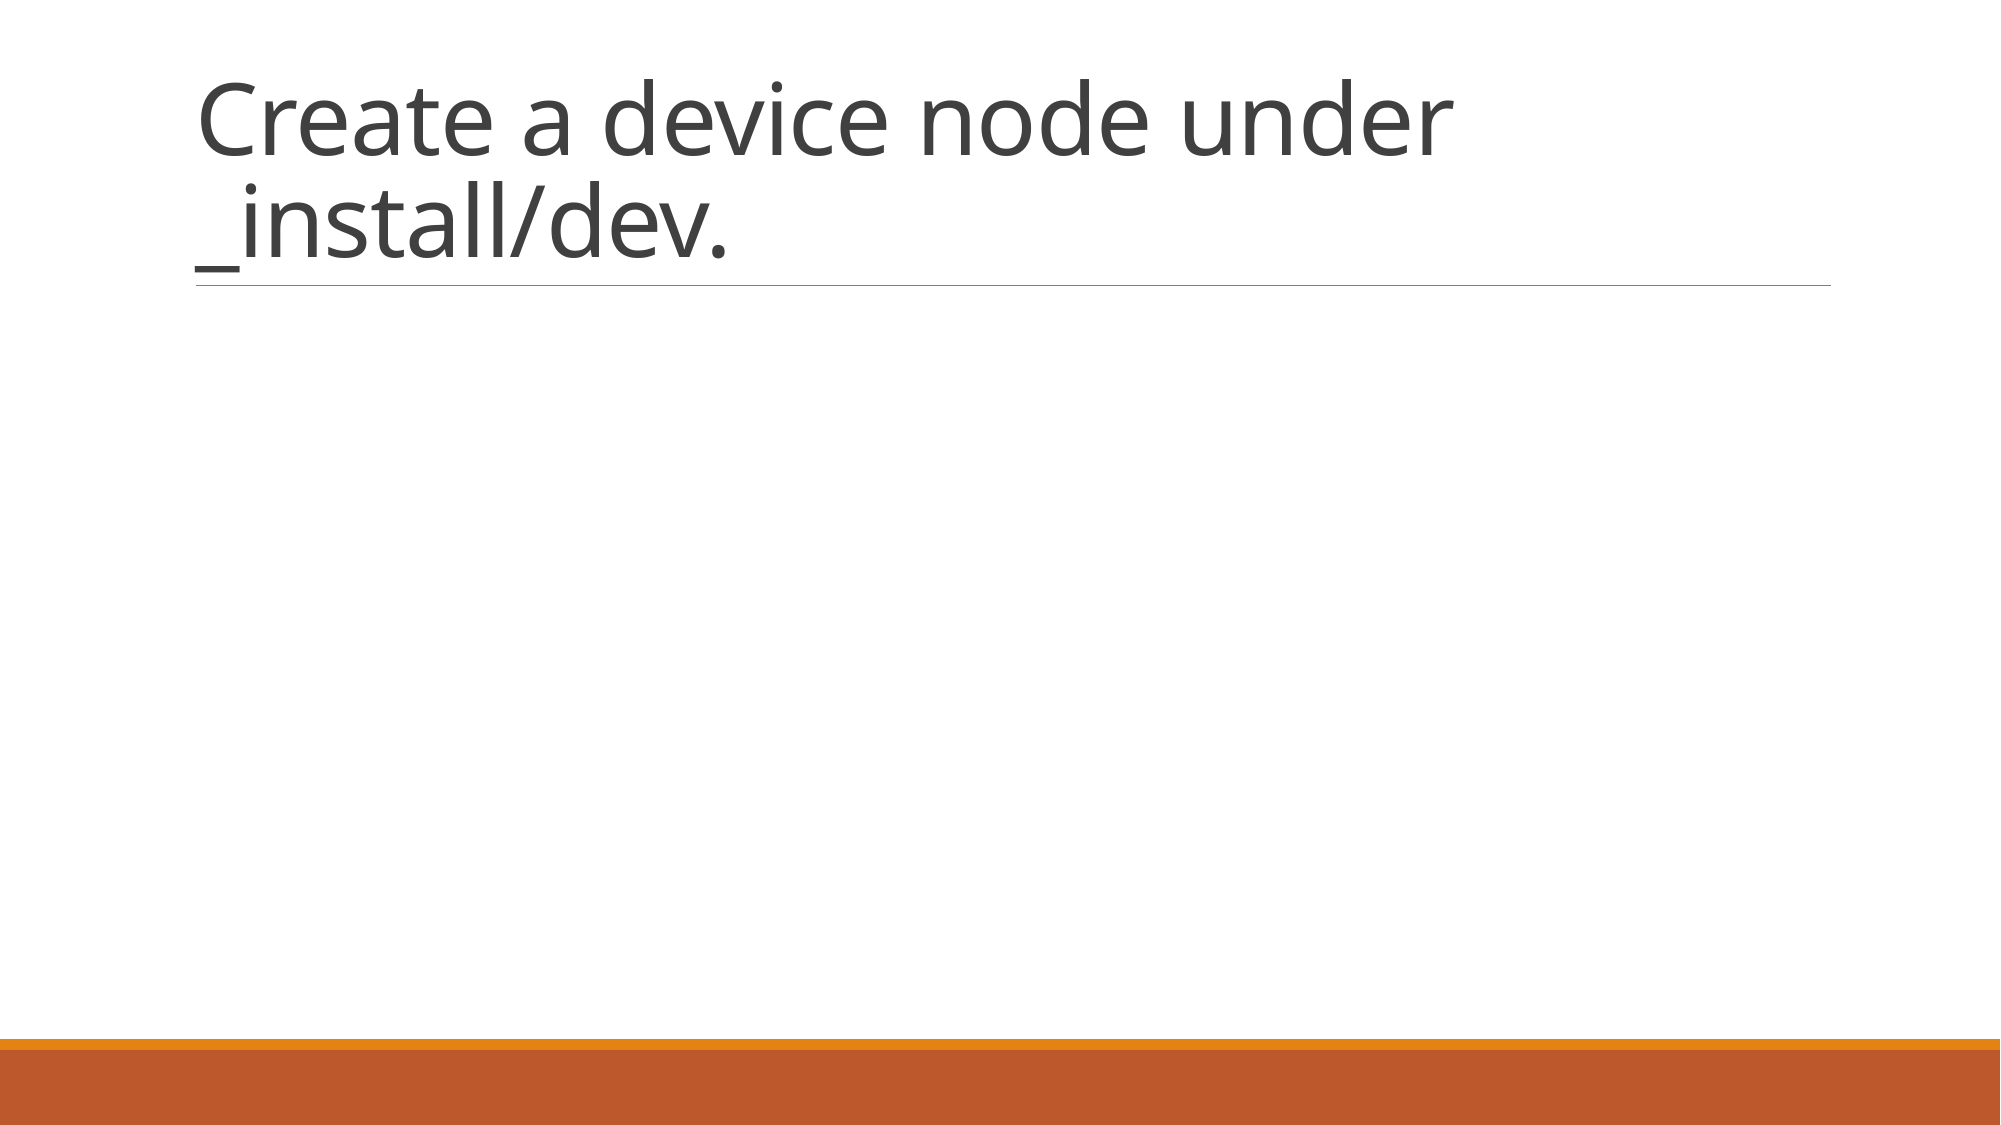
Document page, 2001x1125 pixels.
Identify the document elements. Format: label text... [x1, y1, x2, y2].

title Create a device node under _install/dev. [180, 47, 1830, 285]
